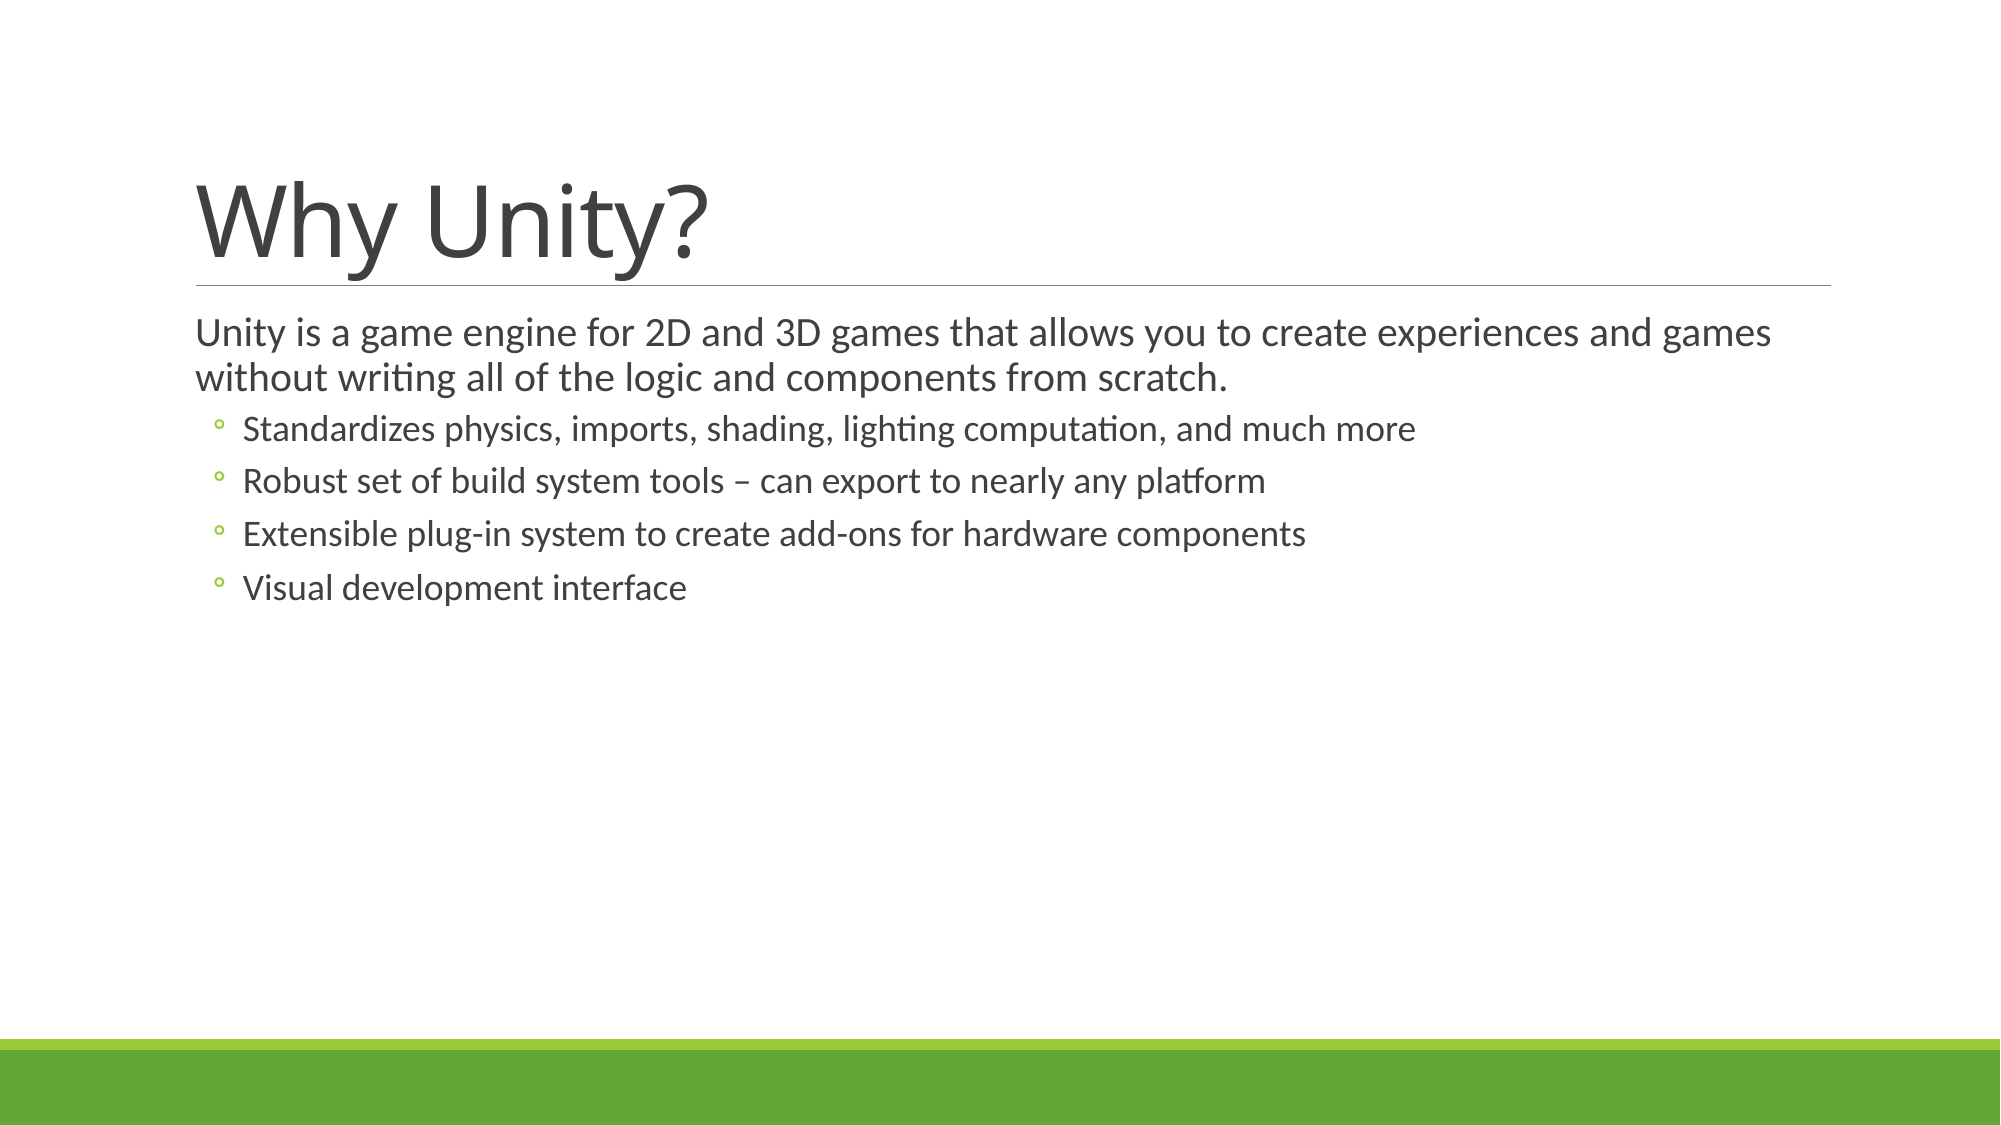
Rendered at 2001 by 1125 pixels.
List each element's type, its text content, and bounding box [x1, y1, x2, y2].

title Why Unity? [180, 47, 1830, 285]
list Unity is a game engine for 2D and 3D games that allows you to create experiences and games without writing all of the logic and components from scratch. Standardizes physics, imports, shading, lighting computation, and much more Robust set of build system tools – can export to nearly any platform Extensible plug-in system to create add-ons for hardware components Visual development interface [180, 302, 1830, 963]
